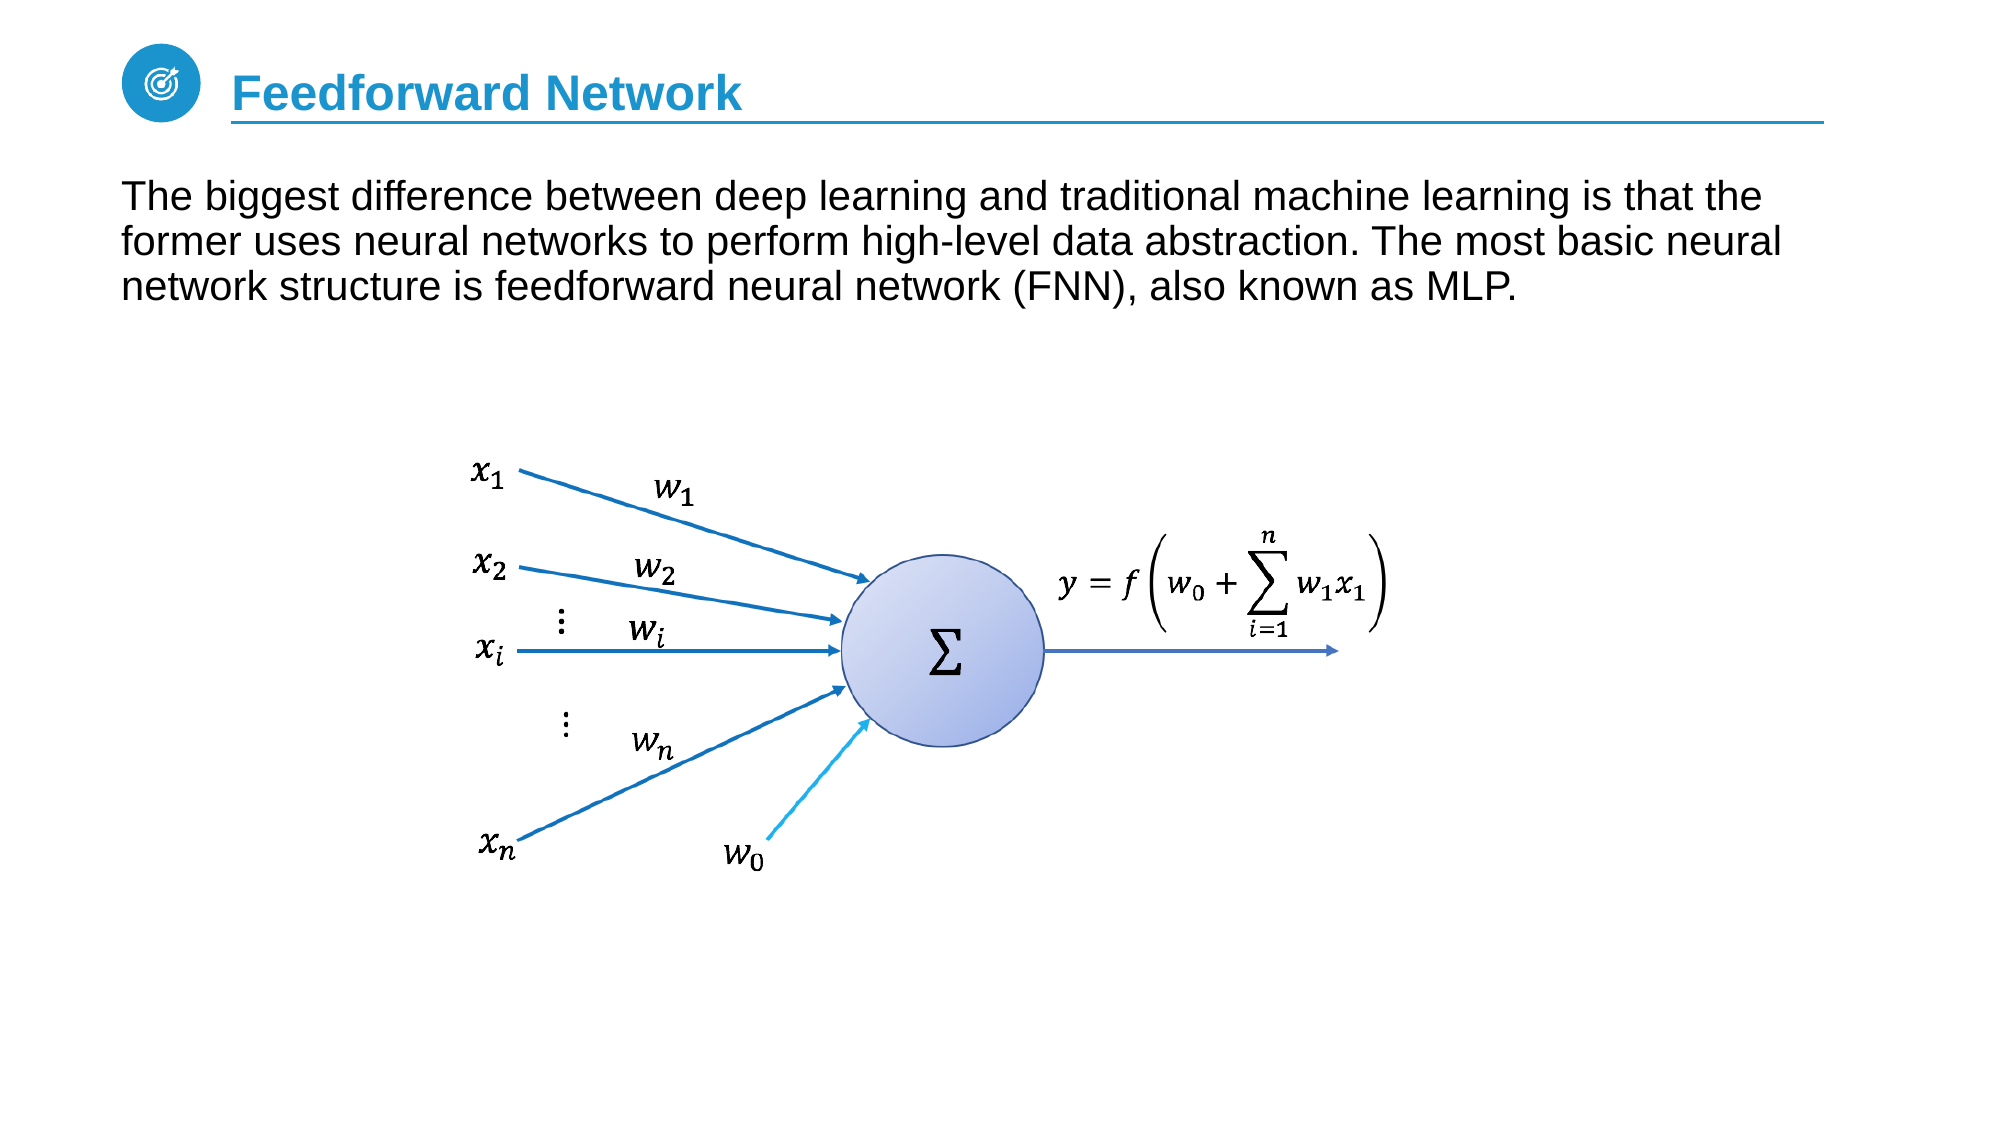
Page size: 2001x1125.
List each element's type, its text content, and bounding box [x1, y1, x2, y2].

picture [140, 62, 183, 104]
list The biggest difference between deep learning and traditional machine learning is that the former uses neural networks to perform high-level data abstraction. The most basic neural network structure is feedforward neural network (FNN), also known as MLP. [106, 167, 1825, 1035]
title Feedforward Network [231, 73, 1825, 122]
picture [454, 427, 1423, 882]
